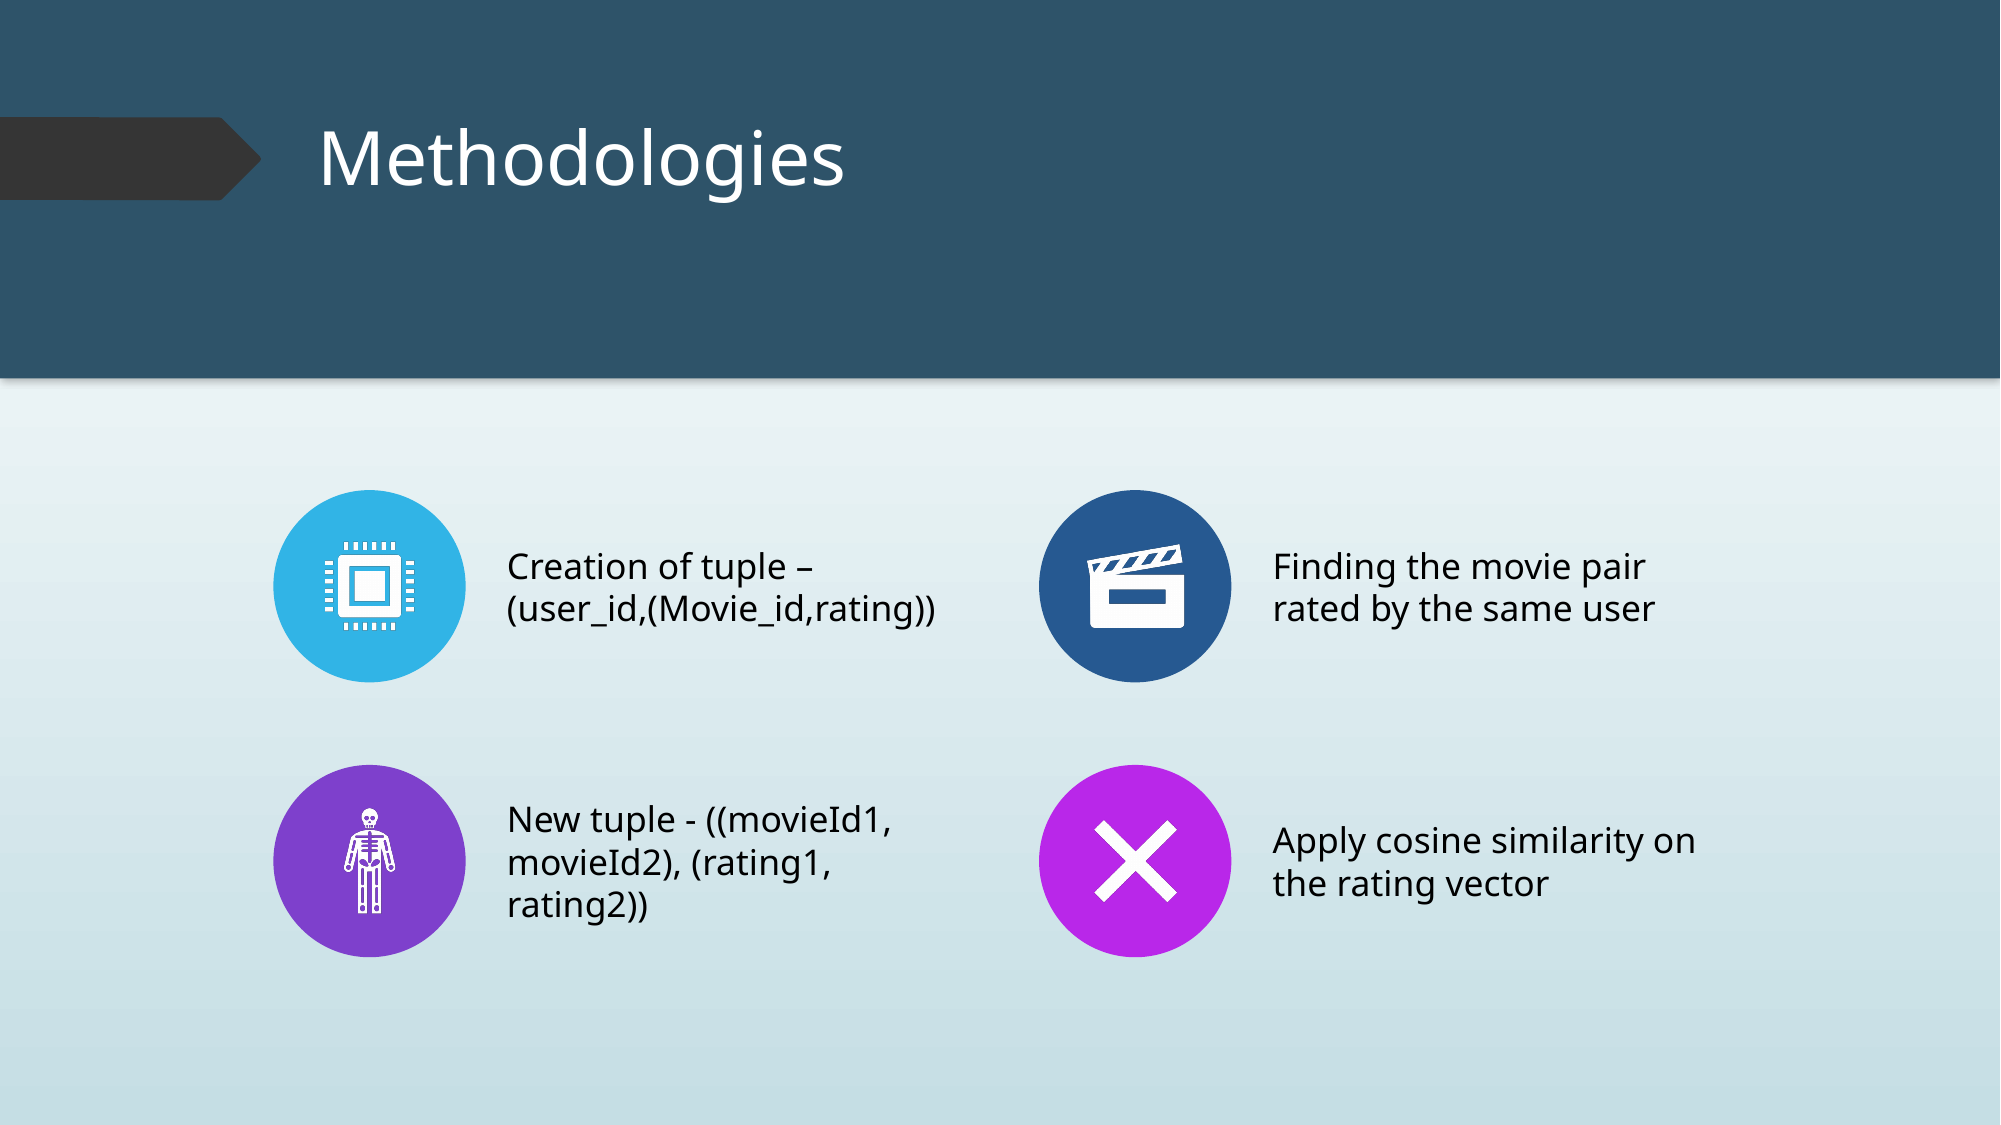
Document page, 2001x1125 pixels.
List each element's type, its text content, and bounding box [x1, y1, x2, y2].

text_box [0, 0, 2000, 379]
text_box [0, 390, 2000, 1125]
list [157, 480, 1842, 967]
text_box [0, 117, 262, 201]
title Methodologies [302, 102, 1842, 313]
